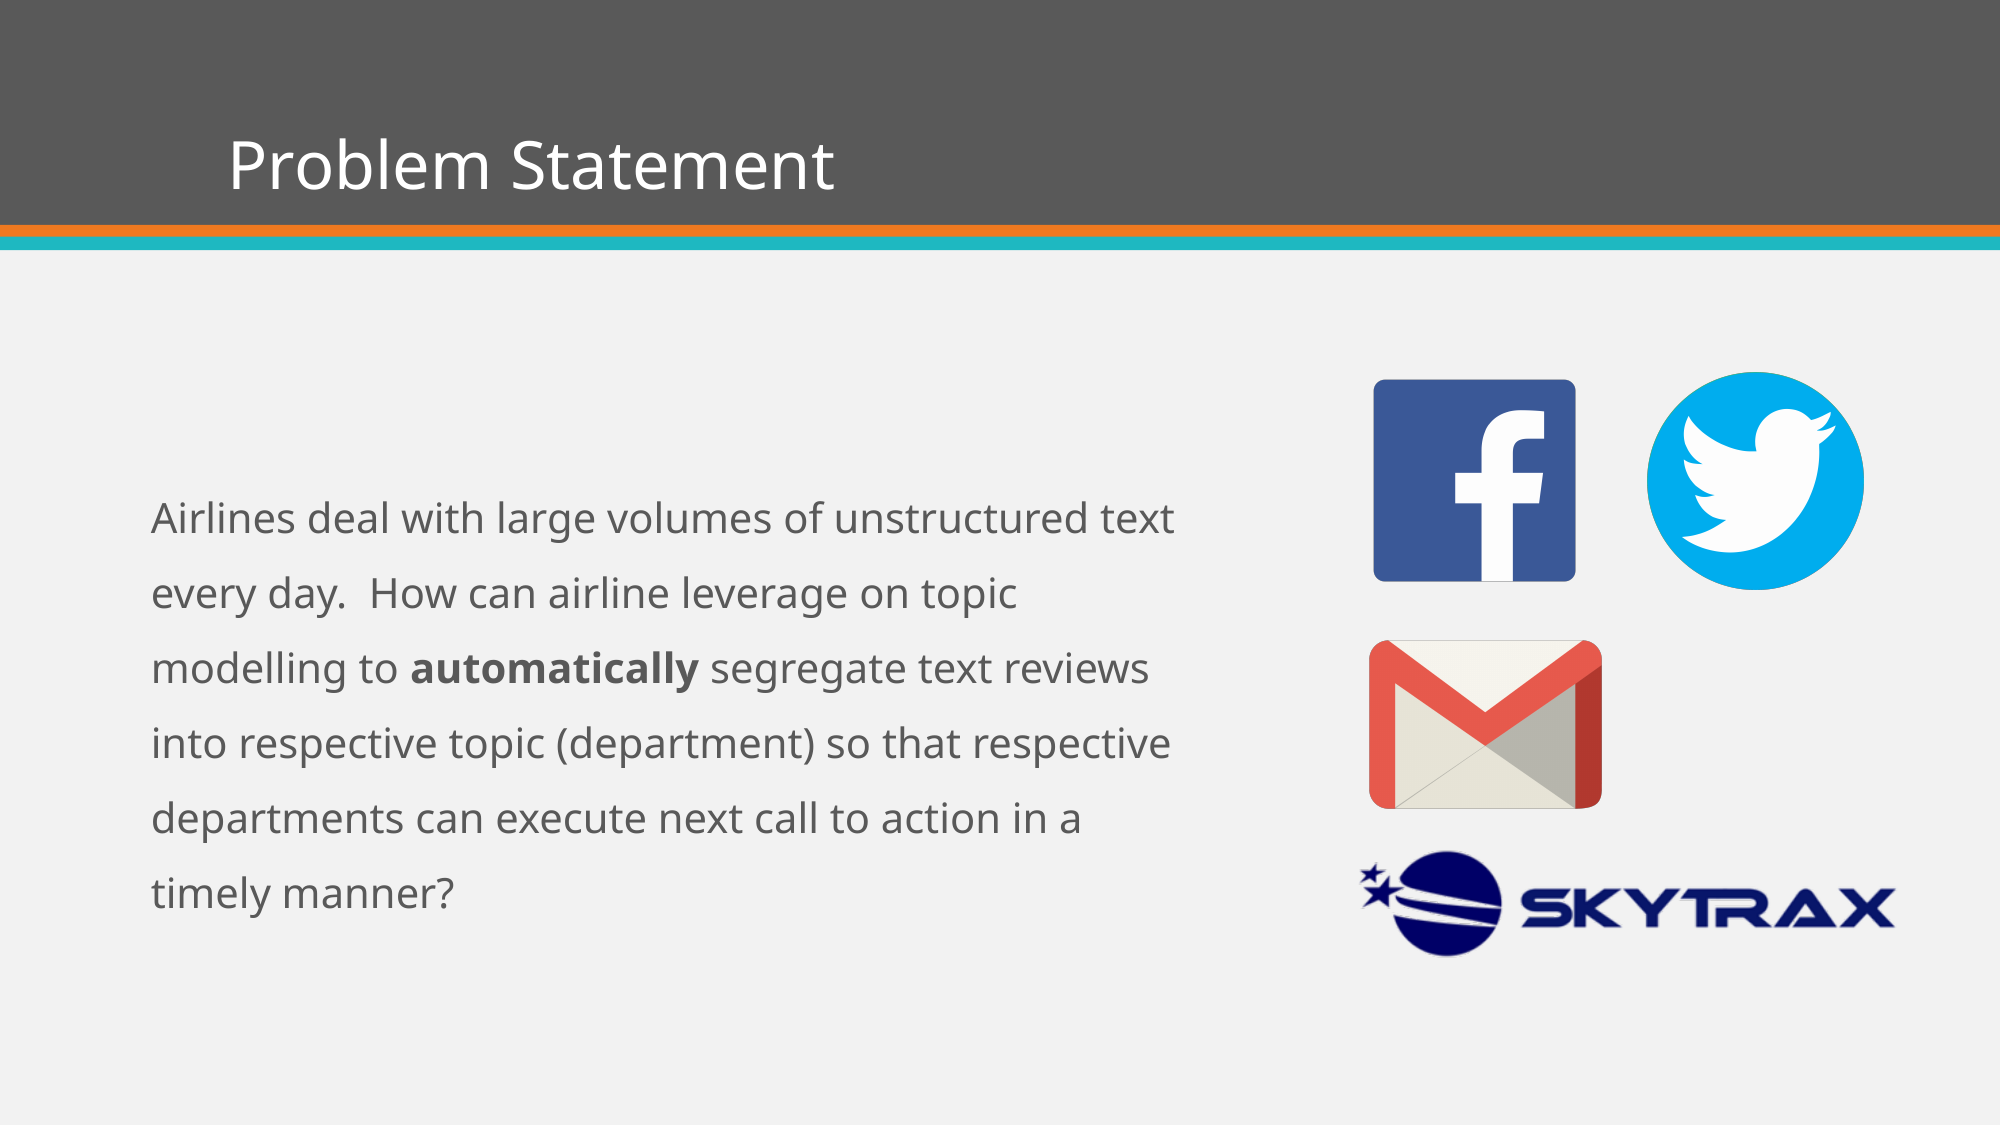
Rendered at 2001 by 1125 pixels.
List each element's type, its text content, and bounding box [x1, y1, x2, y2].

picture [1647, 372, 1744, 469]
text_box Airlines deal with large volumes of unstructured text every day. How can airline leverage on topic modelling to automatically segregate text reviews into respective topic (department) so that respective departments can execute next call to action in a timely manner? [136, 459, 1216, 925]
picture [1772, 498, 1864, 590]
picture [1684, 410, 1834, 552]
picture [1767, 372, 1864, 465]
picture [1357, 849, 1899, 959]
title Problem Statement [212, 41, 1788, 212]
picture [1647, 494, 1739, 590]
picture [1368, 639, 1603, 810]
picture [1373, 379, 1576, 582]
